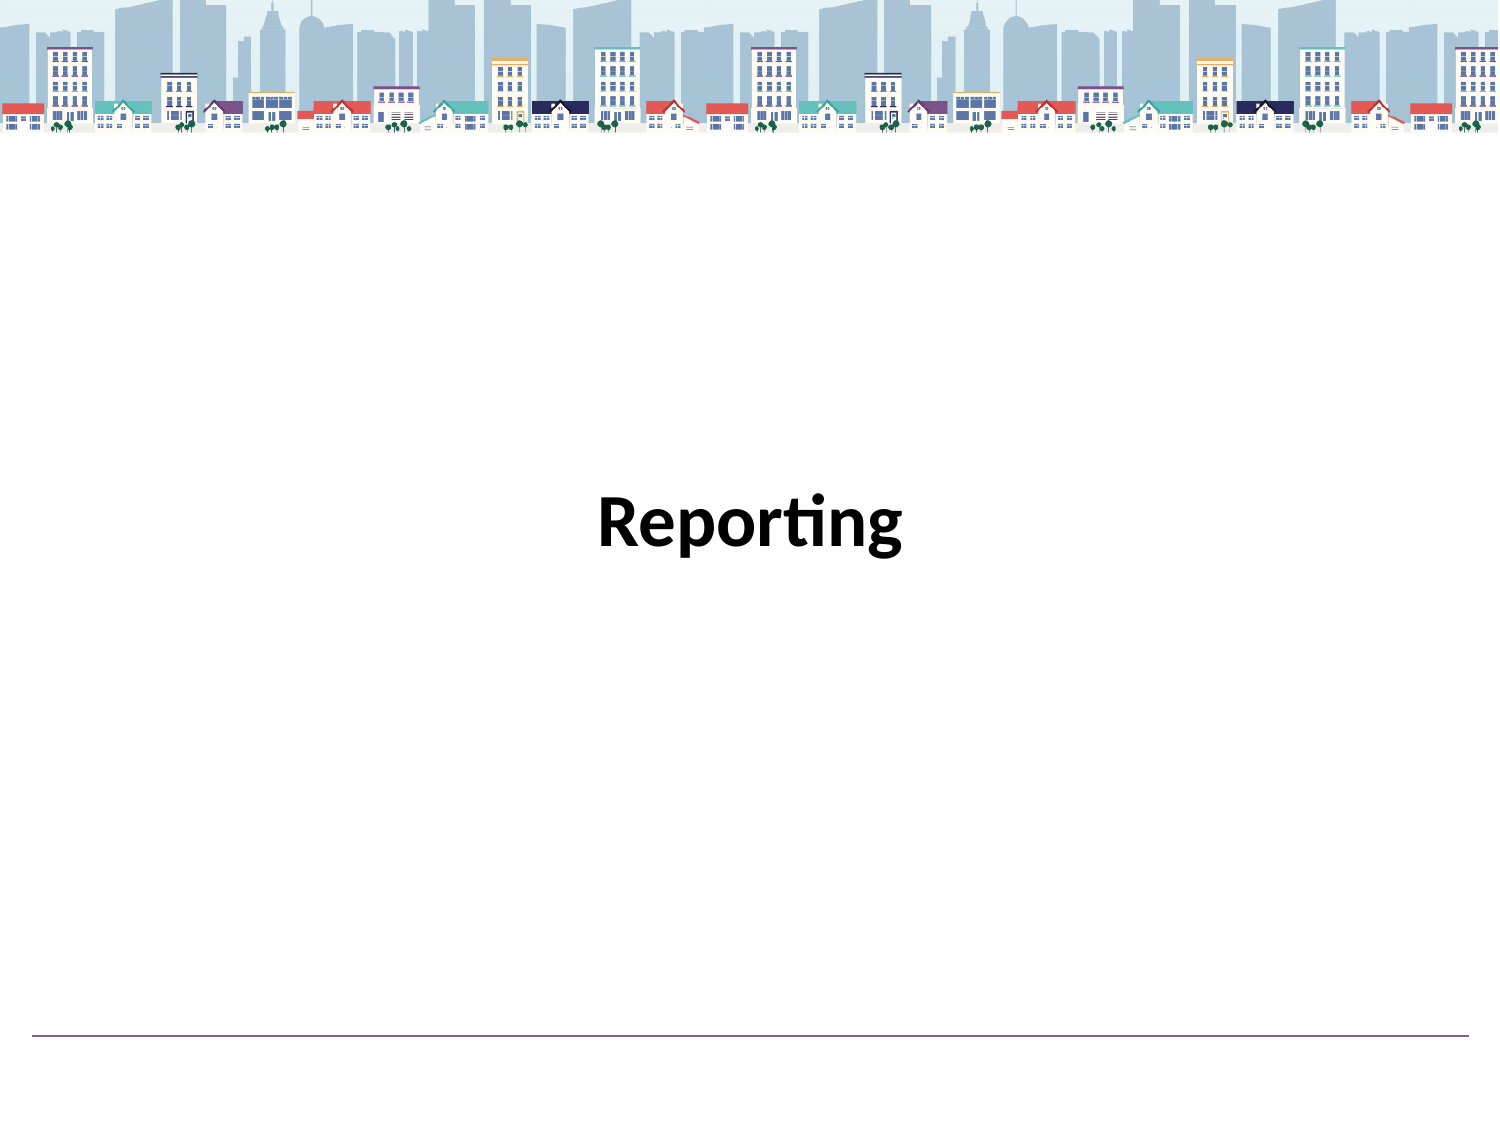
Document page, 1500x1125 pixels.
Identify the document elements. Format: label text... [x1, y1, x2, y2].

title Reporting [112, 396, 1388, 638]
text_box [0, 0, 1499, 133]
